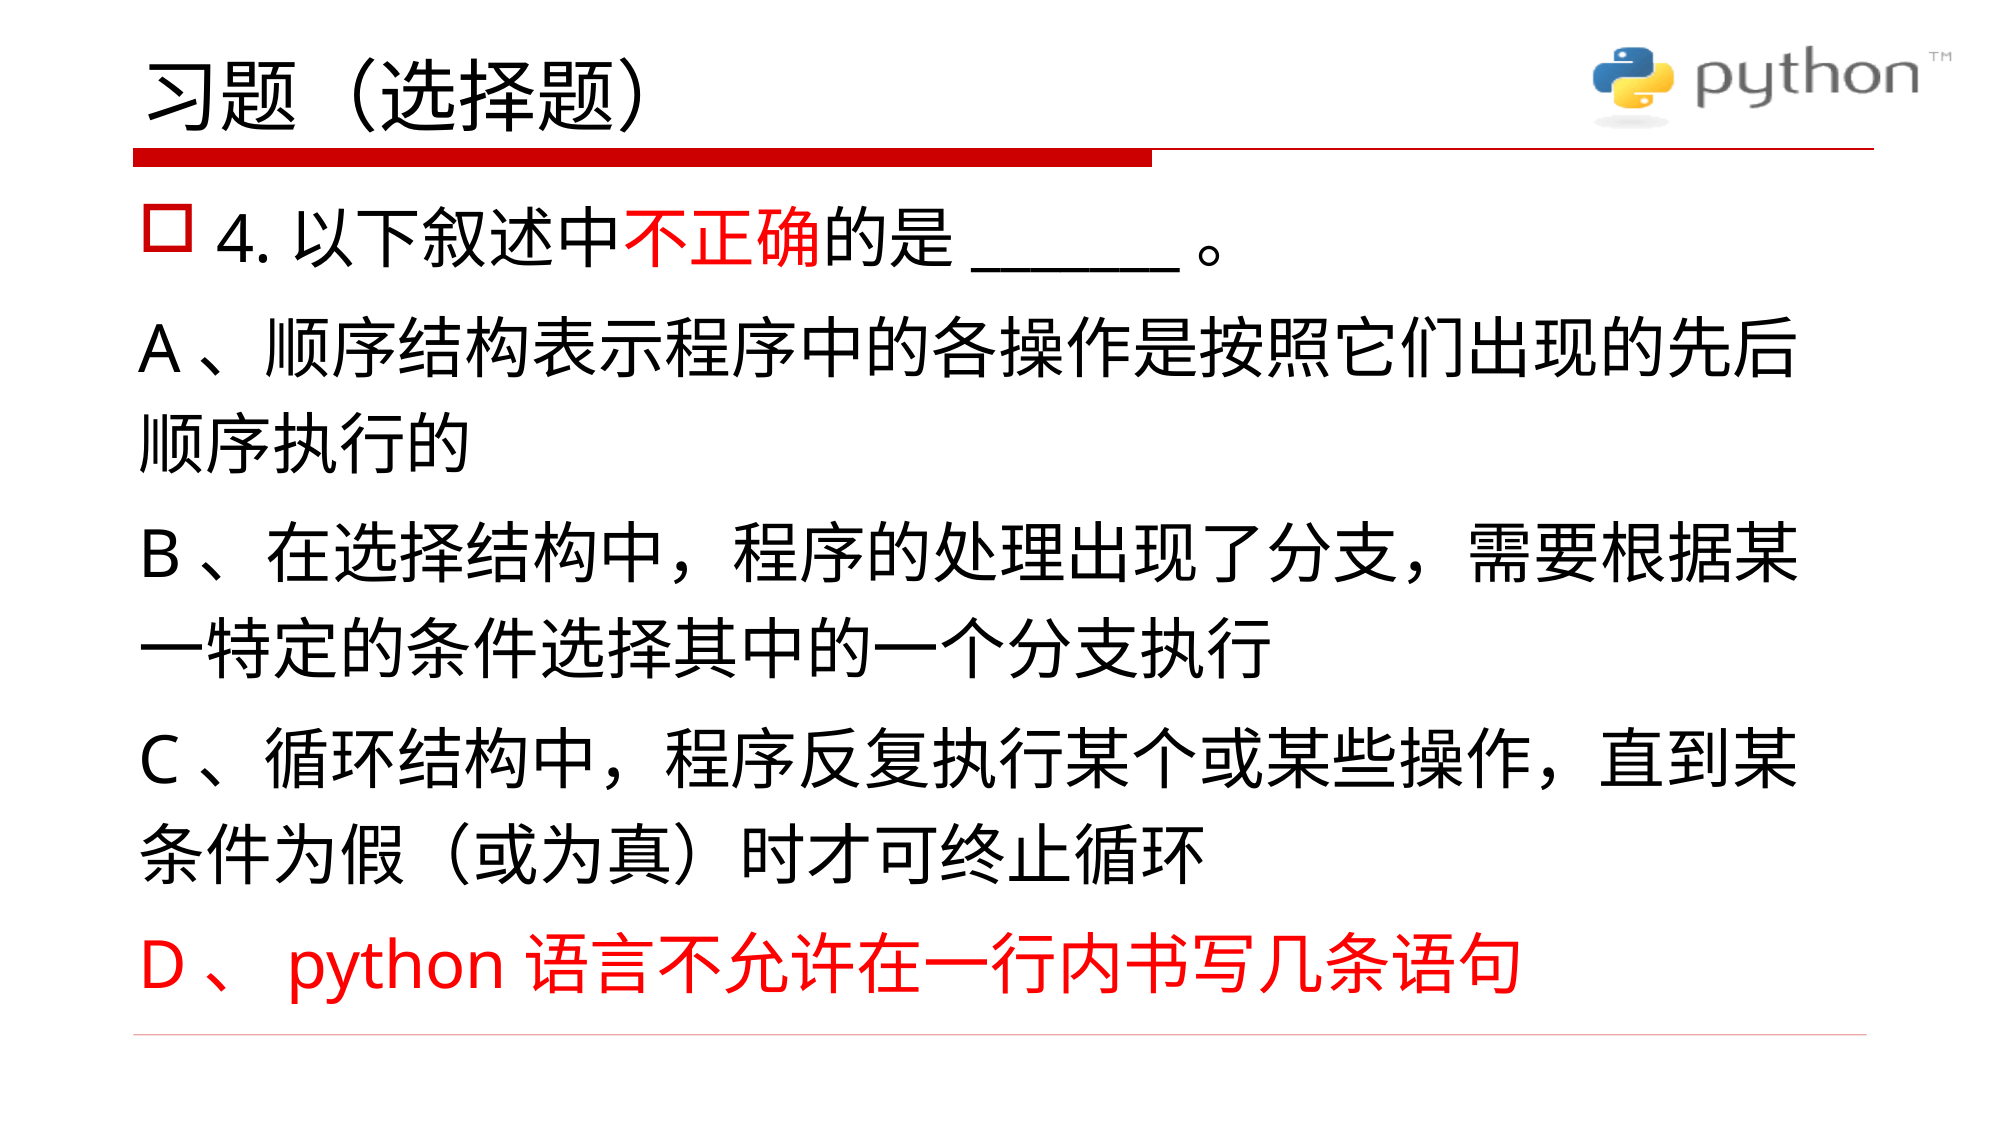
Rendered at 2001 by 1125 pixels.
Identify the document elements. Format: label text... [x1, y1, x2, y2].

picture [1560, 30, 2000, 142]
title 习题（选择题） [125, 31, 1876, 149]
list 4.以下叙述中不正确的是_______。 A、顺序结构表示程序中的各操作是按照它们出现的先后顺序执行的 B、在选择结构中，程序的处理出现了分支，需要根据某一特定的条件选择其中的一个分支执行 C、循环结构中，程序反复执行某个或某些操作，直到某条件为假（或为真）时才可终止循环 D、python语言不允许在一行内书写几条语句 [123, 172, 1874, 1029]
